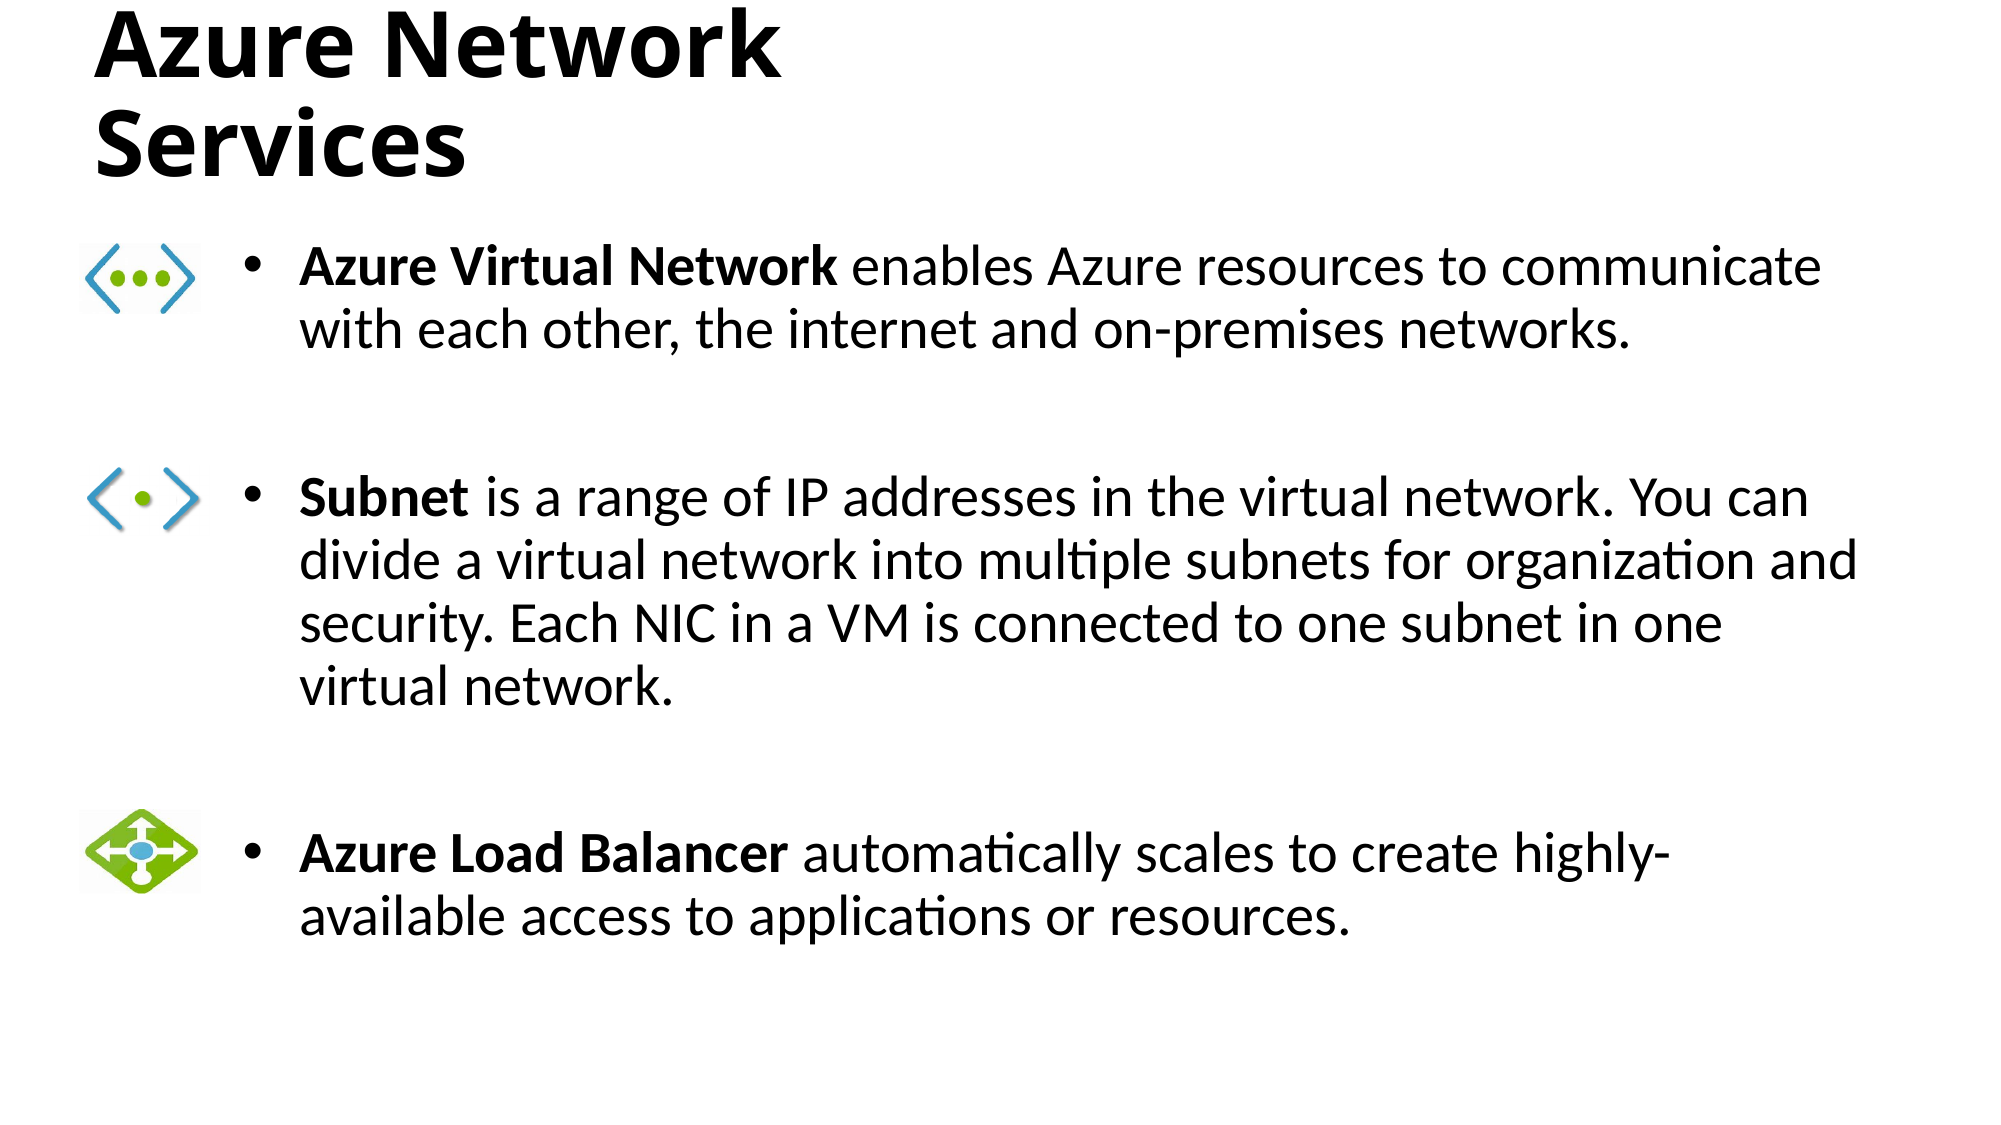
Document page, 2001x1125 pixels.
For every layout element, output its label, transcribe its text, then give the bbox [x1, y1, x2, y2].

picture [79, 465, 210, 537]
picture [79, 243, 201, 314]
title Azure Network Services [79, 28, 1014, 166]
list Azure Virtual Network enables Azure resources to communicate with each other, the internet and on-premises networks. Subnet is a range of IP addresses in the virtual network. You can divide a virtual network into multiple subnets for organization and security. Each NIC in a VM is connected to one subnet in one virtual network. Azure Load Balancer automatically scales to create highly-available access to applications or resources. [227, 227, 1884, 964]
picture [79, 809, 201, 896]
